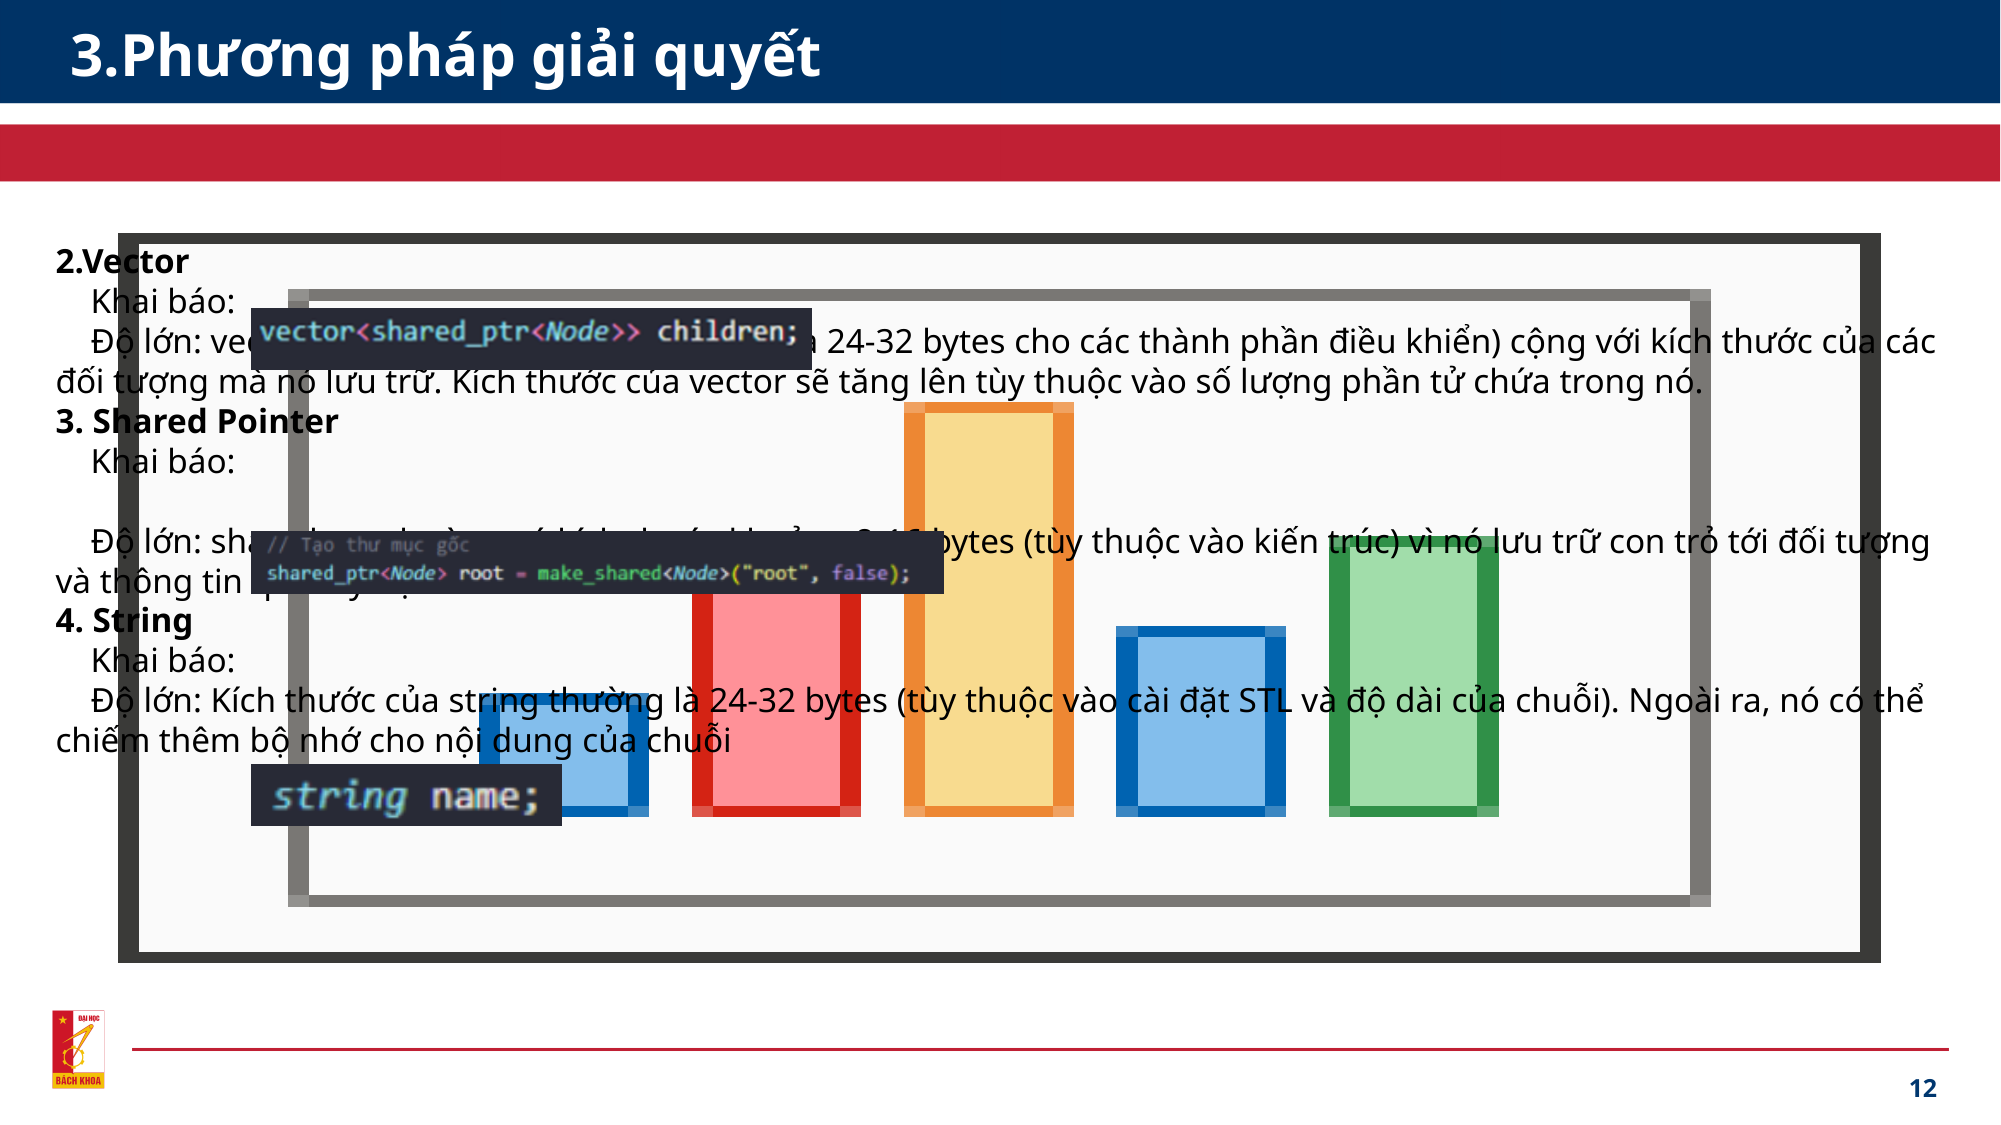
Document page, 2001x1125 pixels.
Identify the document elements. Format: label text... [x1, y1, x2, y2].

title 3.Phương pháp giải quyết [55, 18, 1945, 90]
slide_number 12 [1502, 1065, 1953, 1125]
picture [0, 0, 2001, 1125]
text_box 2.Vector Khai báo: Độ lớn: vector có kích thước cố định (thường là 24-32 bytes cho các thành phần điều khiển) cộng với kích thước của các đối tượng mà nó lưu trữ. Kích thước của vector sẽ tăng lên tùy thuộc vào số lượng phần tử chứa trong nó. 3. Shared Pointer Khai báo: Độ lớn: shared_ptr thường có kích thước khoảng 8-16 bytes (tùy thuộc vào kiến trúc) vì nó lưu trữ con trỏ tới đối tượng và thông tin quản lý bộ nhớ. 4. String Khai báo: Độ lớn: Kích thước của string thường là 24-32 bytes (tùy thuộc vào cài đặt STL và độ dài của chuỗi). Ngoài ra, nó có thể chiếm thêm bộ nhớ cho nội dung của chuỗi [55, 200, 1945, 997]
